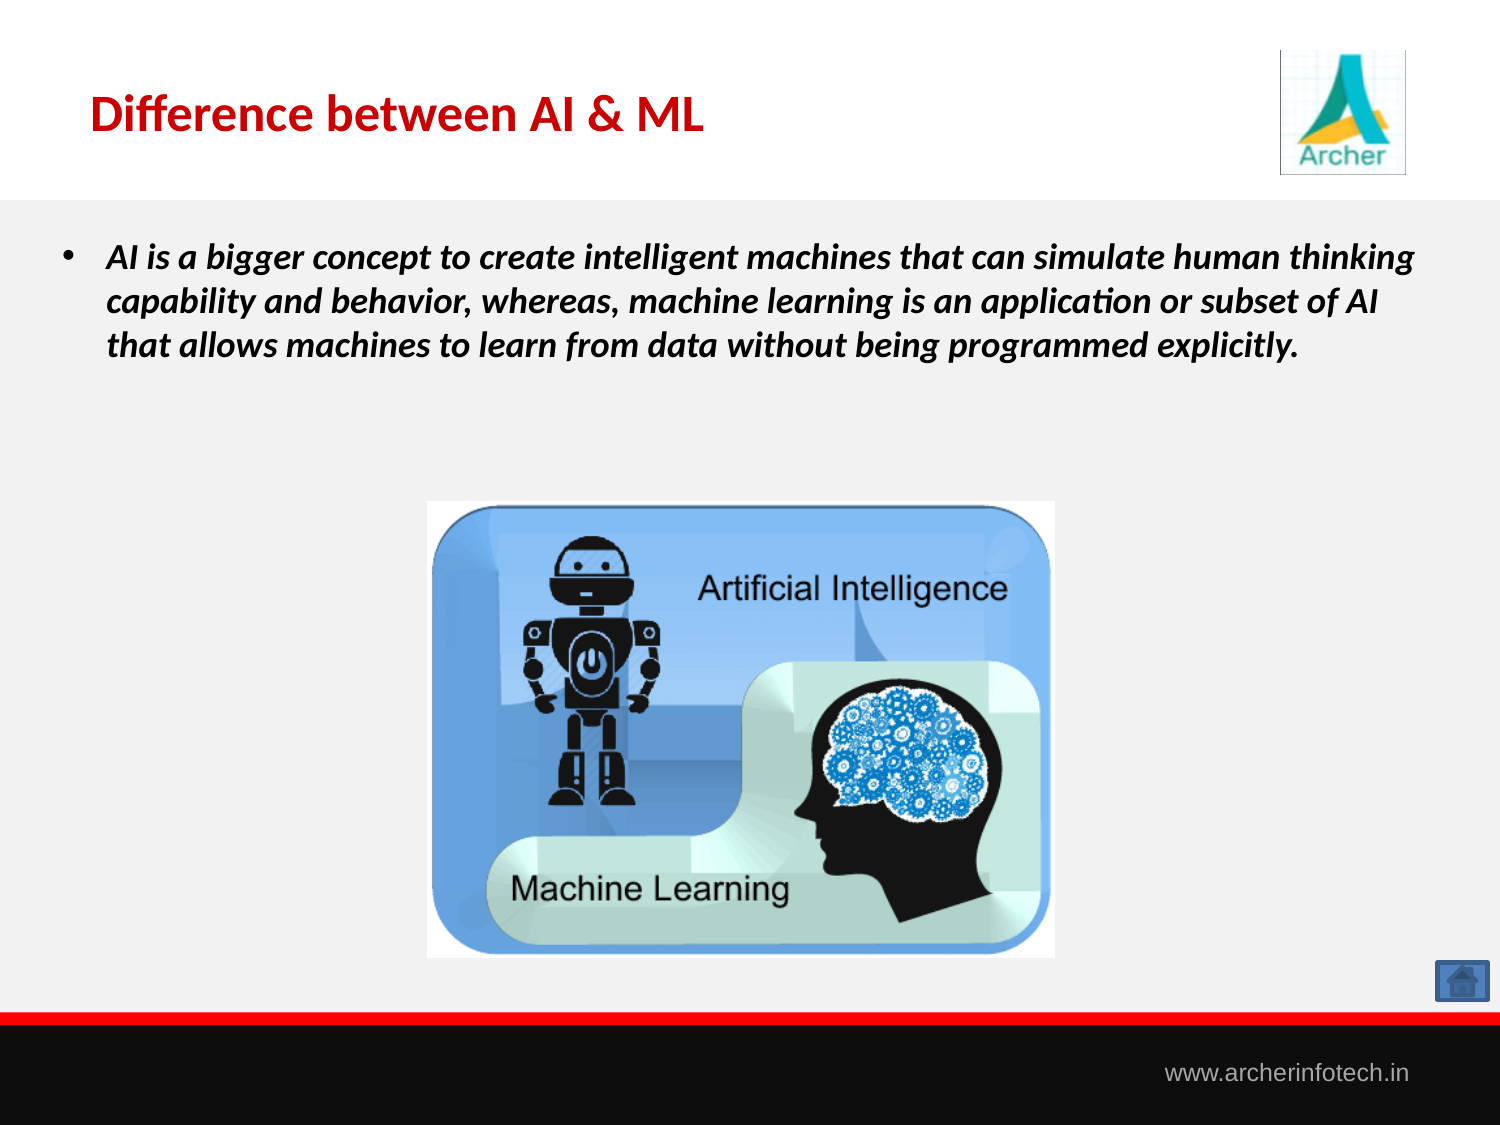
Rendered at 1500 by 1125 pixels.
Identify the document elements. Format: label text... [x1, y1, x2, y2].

text_box [1435, 960, 1490, 1002]
list AI is a bigger concept to create intelligent machines that can simulate human thinking capability and behavior, whereas, machine learning is an application or subset of AI that allows machines to learn from data without being programmed explicitly. [47, 224, 1435, 419]
picture [1280, 50, 1406, 175]
title Difference between AI & ML [75, 45, 725, 175]
picture [426, 501, 1055, 958]
